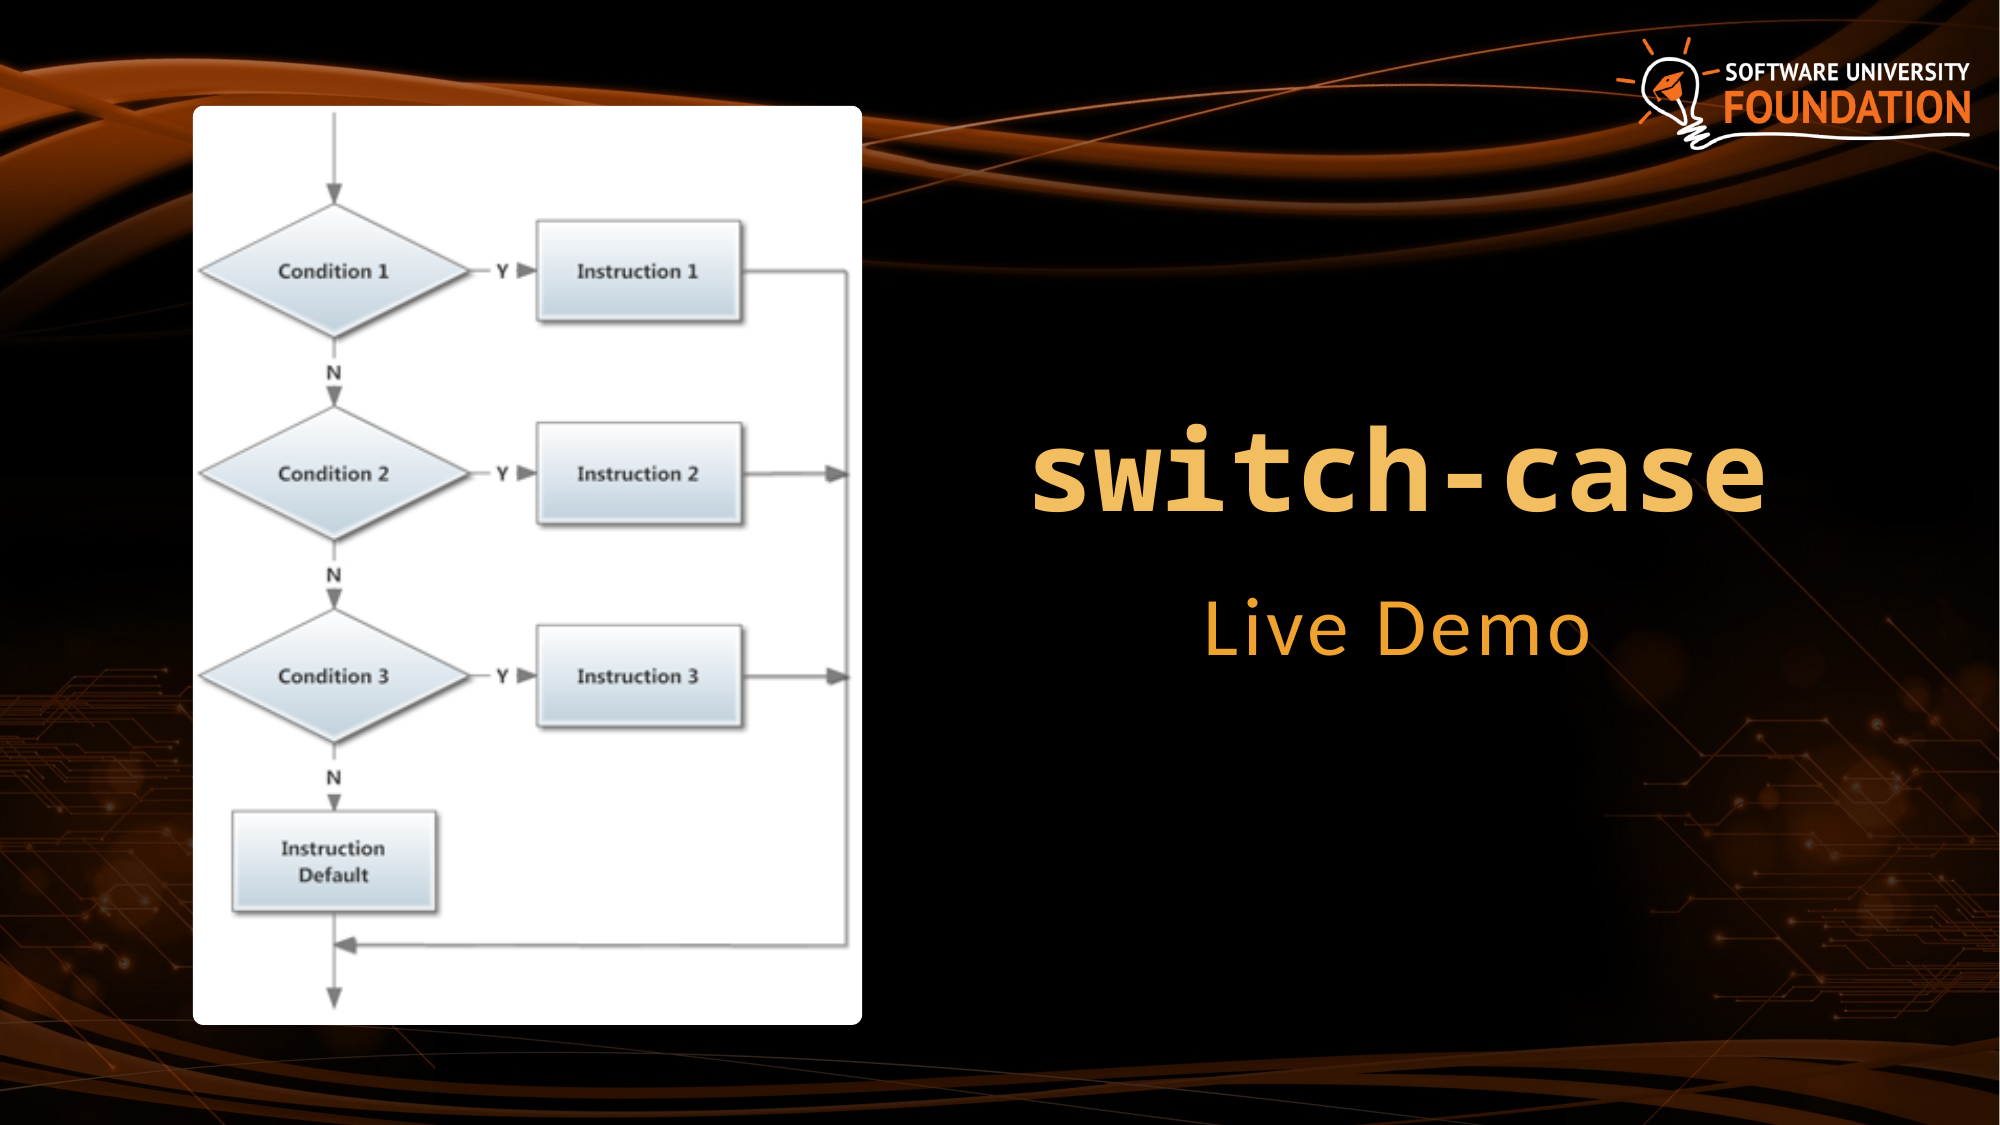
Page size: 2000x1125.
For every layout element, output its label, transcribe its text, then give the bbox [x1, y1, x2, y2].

list Live Demo [970, 561, 1825, 675]
picture [0, 0, 2000, 1125]
title switch-case [970, 412, 1825, 540]
